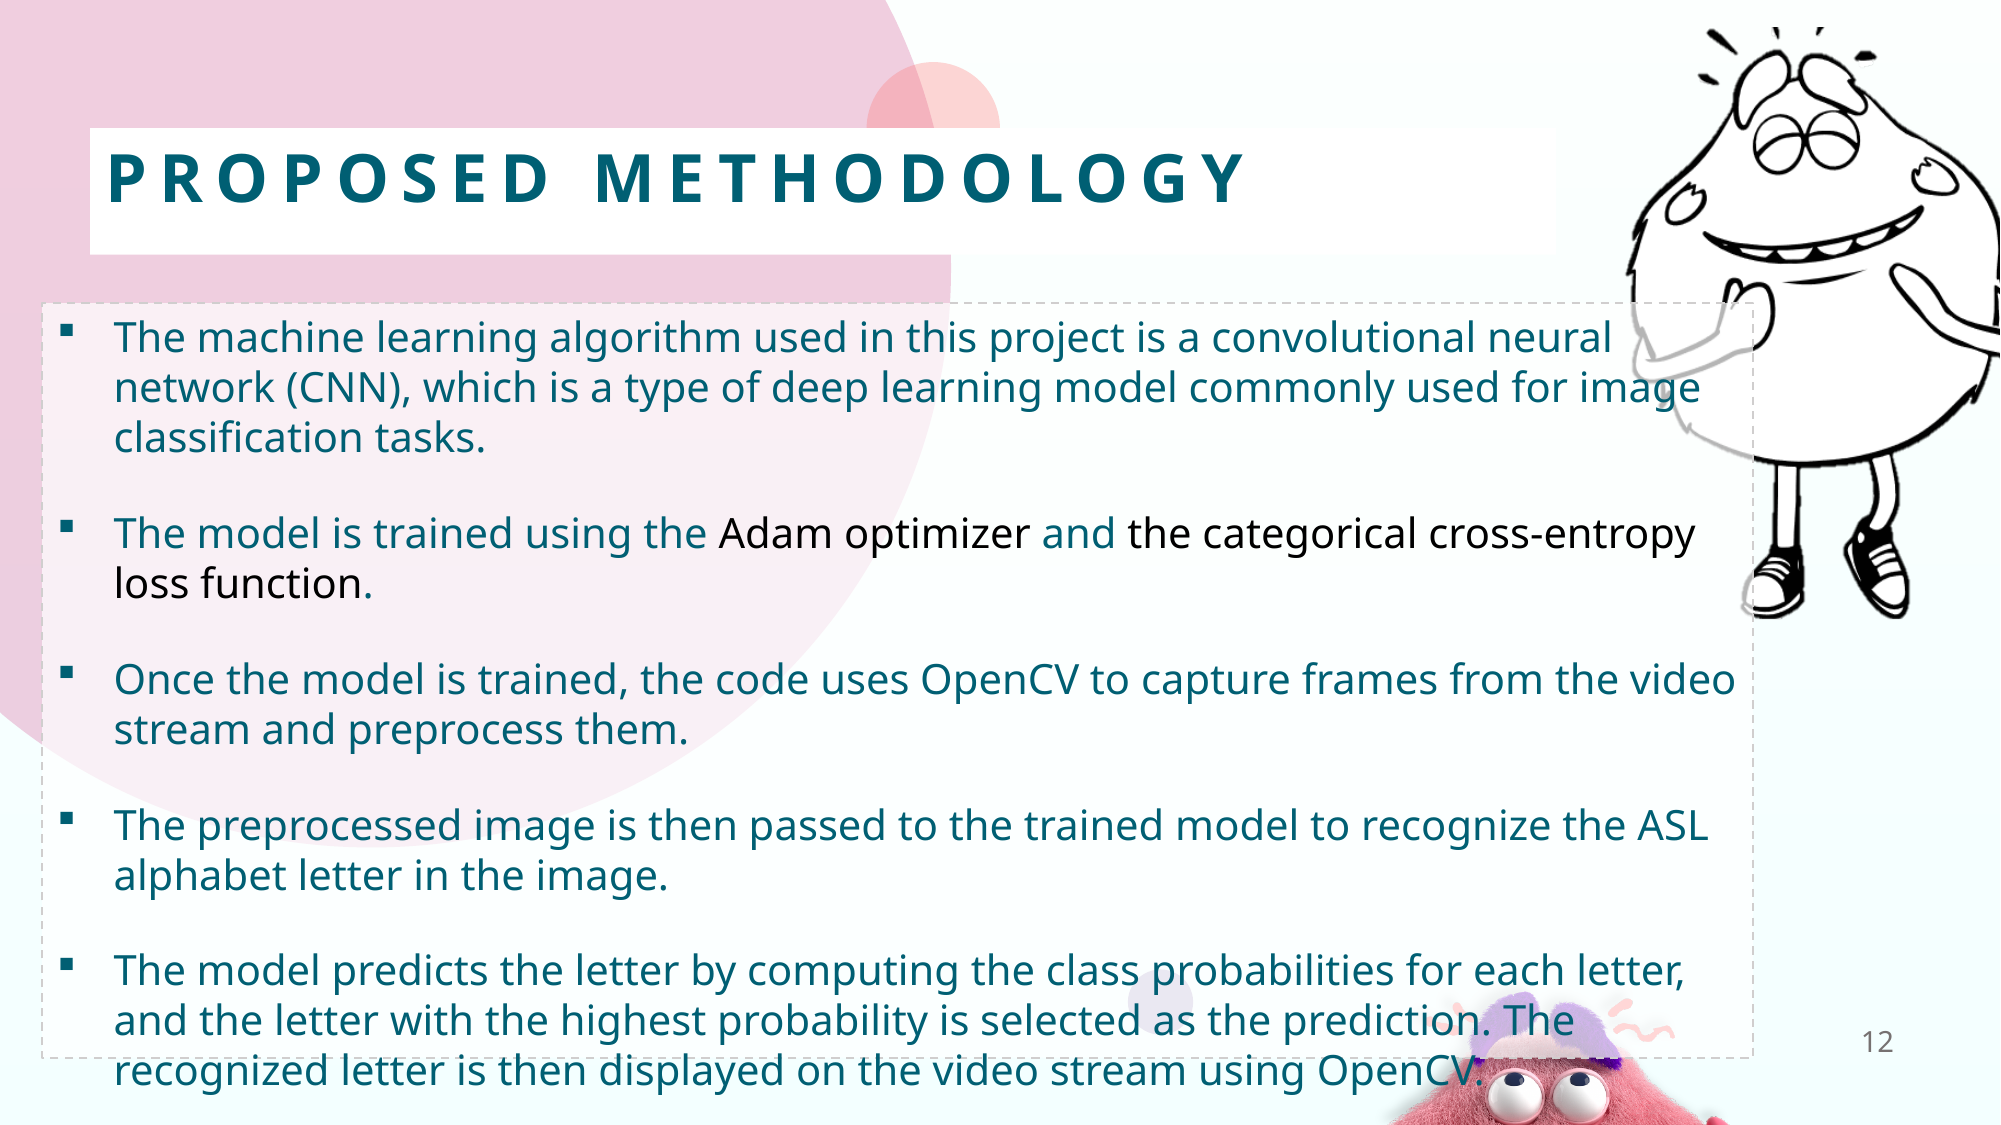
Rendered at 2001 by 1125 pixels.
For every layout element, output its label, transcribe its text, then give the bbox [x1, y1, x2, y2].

text_box 12 [1459, 1016, 1909, 1076]
list The machine learning algorithm used in this project is a convolutional neural network (CNN), which is a type of deep learning model commonly used for image classification tasks. The model is trained using the Adam optimizer and the categorical cross-entropy loss function. Once the model is trained, the code uses OpenCV to capture frames from the video stream and preprocess them. The preprocessed image is then passed to the trained model to recognize the ASL alphabet letter in the image. The model predicts the letter by computing the class probabilities for each letter, and the letter with the highest probability is selected as the prediction. The recognized letter is then displayed on the video stream using OpenCV. [41, 302, 1754, 1059]
picture [1568, 27, 2000, 636]
picture [1355, 1058, 1747, 1125]
title PROPOSED METHODOLOGY [90, 128, 1557, 255]
